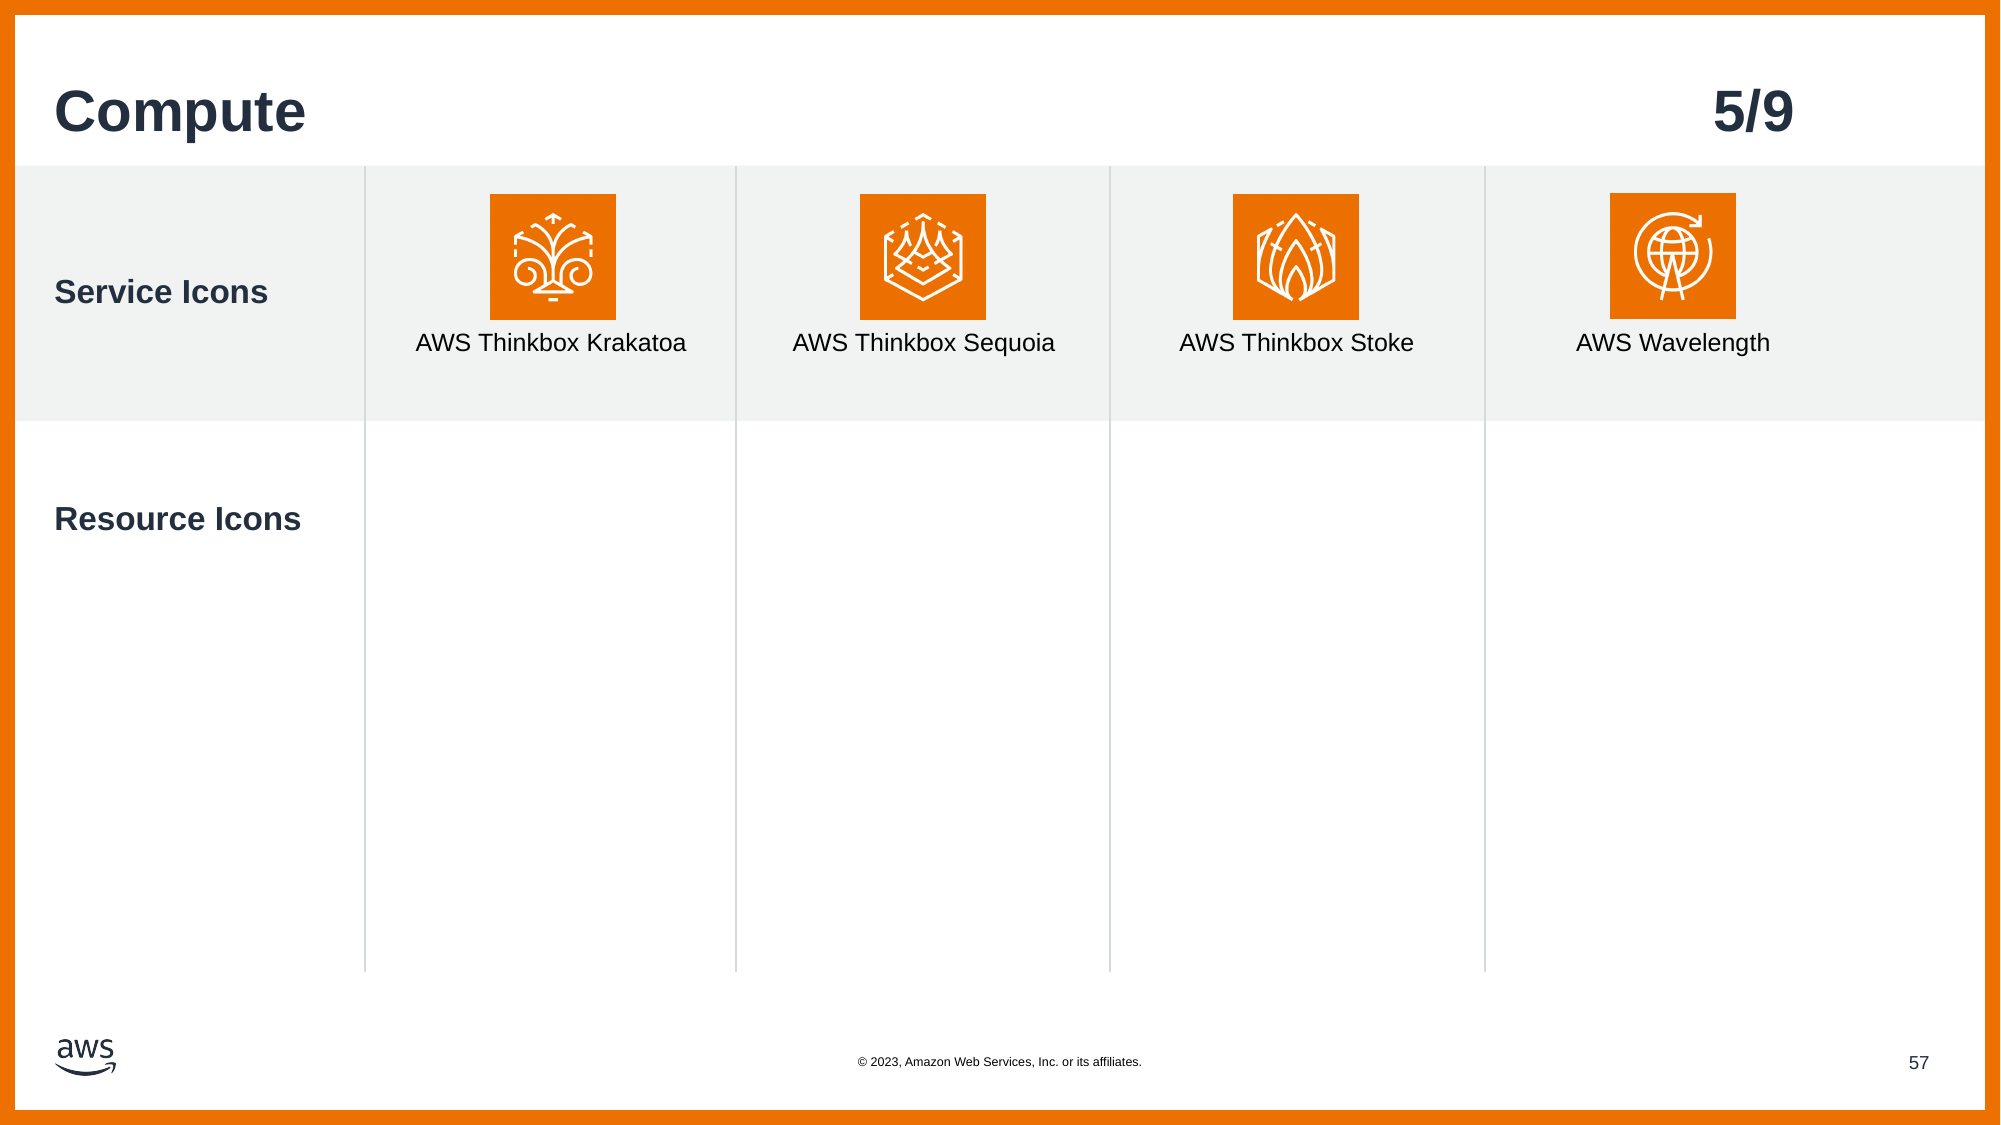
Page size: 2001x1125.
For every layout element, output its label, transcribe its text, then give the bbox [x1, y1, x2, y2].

text_box AWS Thinkbox Krakatoa [367, 319, 735, 364]
picture [490, 194, 616, 320]
title Compute 5/9 [39, 59, 1945, 166]
footer © 2023, Amazon Web Services, Inc. or its affiliates. [662, 1031, 1338, 1092]
picture [55, 1039, 116, 1076]
slide_number 57 [1494, 1031, 1945, 1092]
picture [1610, 193, 1736, 319]
text_box AWS Thinkbox Stoke [1111, 319, 1484, 364]
text_box AWS Thinkbox Sequoia [736, 319, 1109, 364]
text_box AWS Wavelength [1493, 319, 1855, 364]
picture [1233, 194, 1359, 320]
picture [860, 194, 986, 320]
